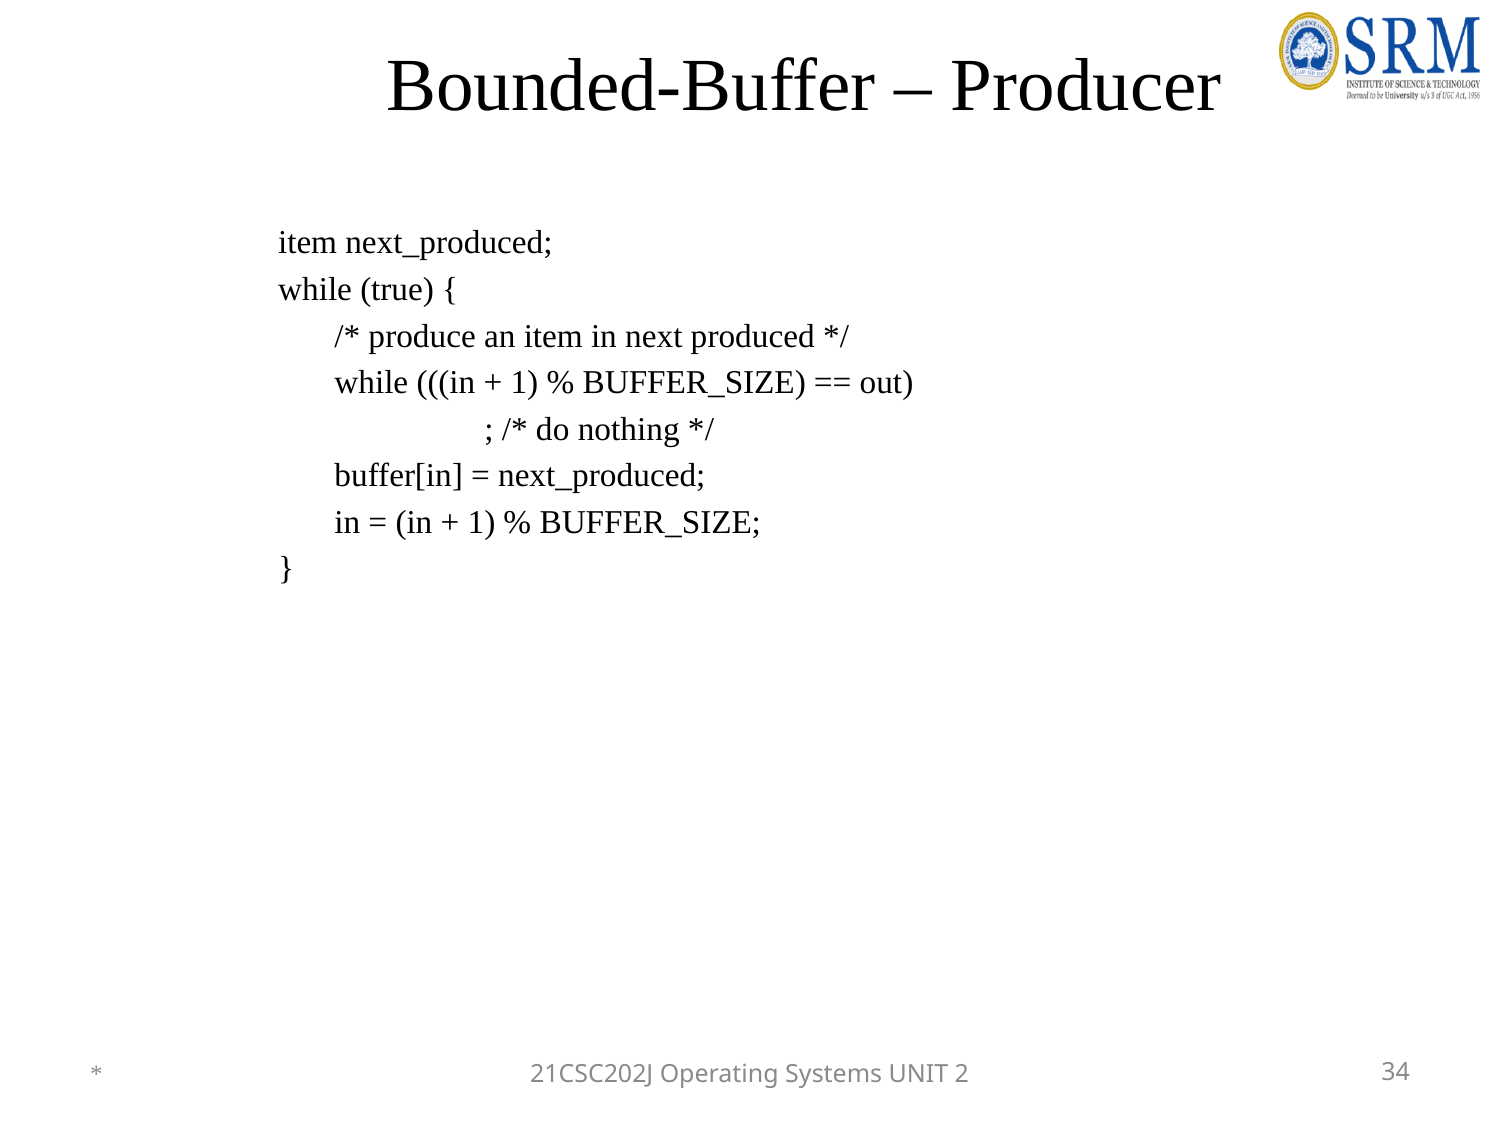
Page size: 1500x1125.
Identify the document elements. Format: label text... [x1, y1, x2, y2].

title Bounded-Buffer – Producer [183, 33, 1425, 128]
text_box * [75, 1042, 425, 1103]
picture [1279, 12, 1480, 100]
list item next_produced; while (true) { /* produce an item in next produced */ while (((in + 1) % BUFFER_SIZE) == out) ; /* do nothing */ buffer[in] = next_produced; in = (in + 1) % BUFFER_SIZE; } [263, 166, 1402, 902]
text_box 34 [1074, 1042, 1425, 1103]
text_box 21CSC202J Operating Systems UNIT 2 [512, 1042, 988, 1103]
